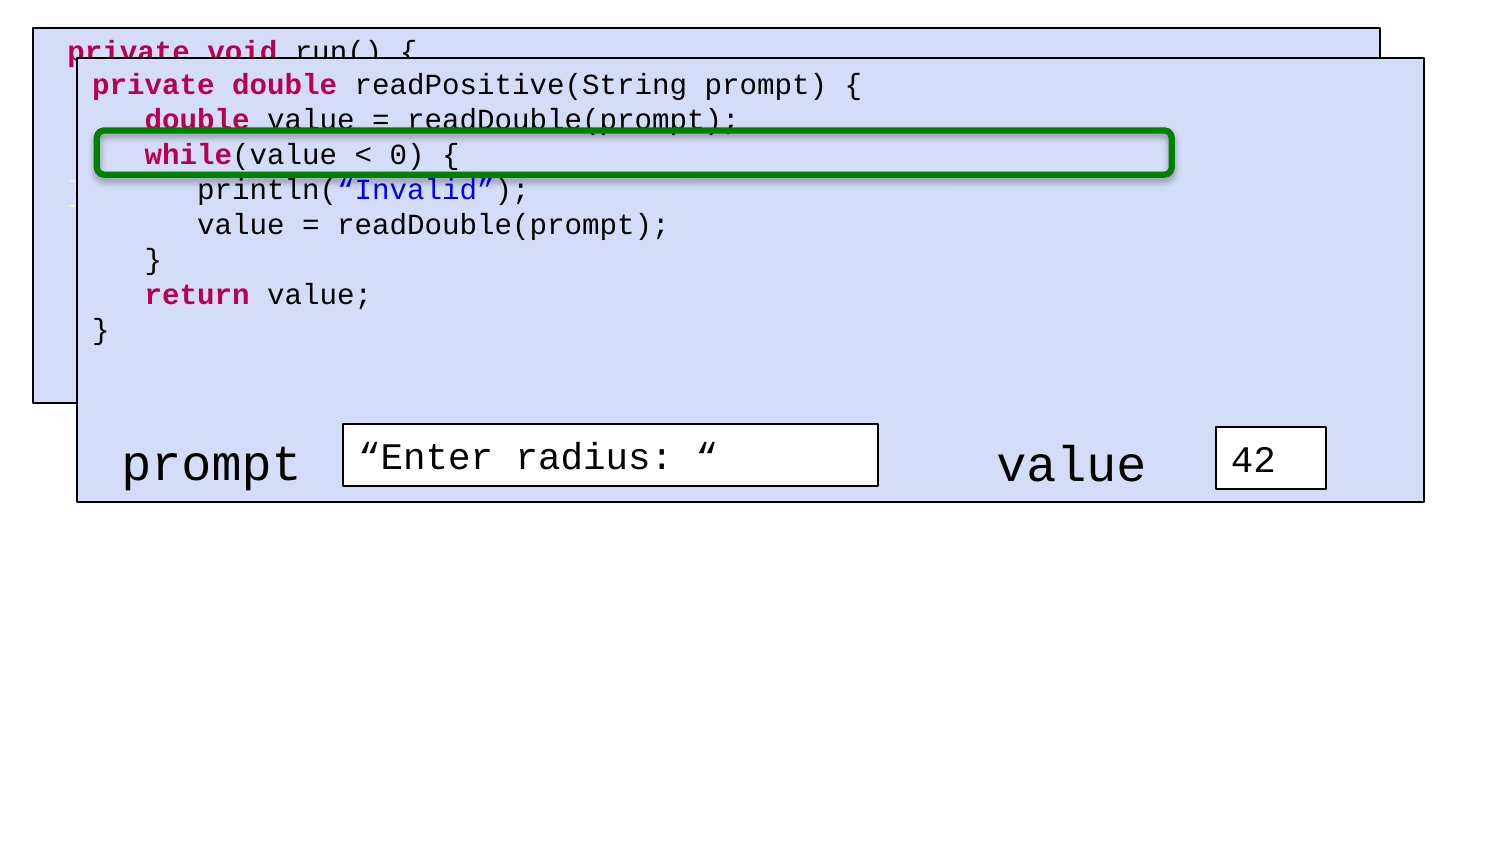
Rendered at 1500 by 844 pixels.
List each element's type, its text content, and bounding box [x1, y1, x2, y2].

text_box [96, 130, 1172, 175]
text_box private void run() { double r = readPositive(“Enter radius: “); double area = getArea(r); println(area); } [52, 0, 1451, 297]
text_box value [981, 423, 1164, 481]
text_box 42 [1215, 427, 1326, 490]
text_box private double readPositive(String prompt) { double value = readDouble(prompt); while(value < 0) { println(“Invalid”); value = readDouble(prompt); } return value; } [77, 57, 1425, 503]
text_box prompt [106, 422, 319, 480]
text_box “Enter radius: “ [343, 424, 879, 487]
text_box [33, 28, 77, 403]
